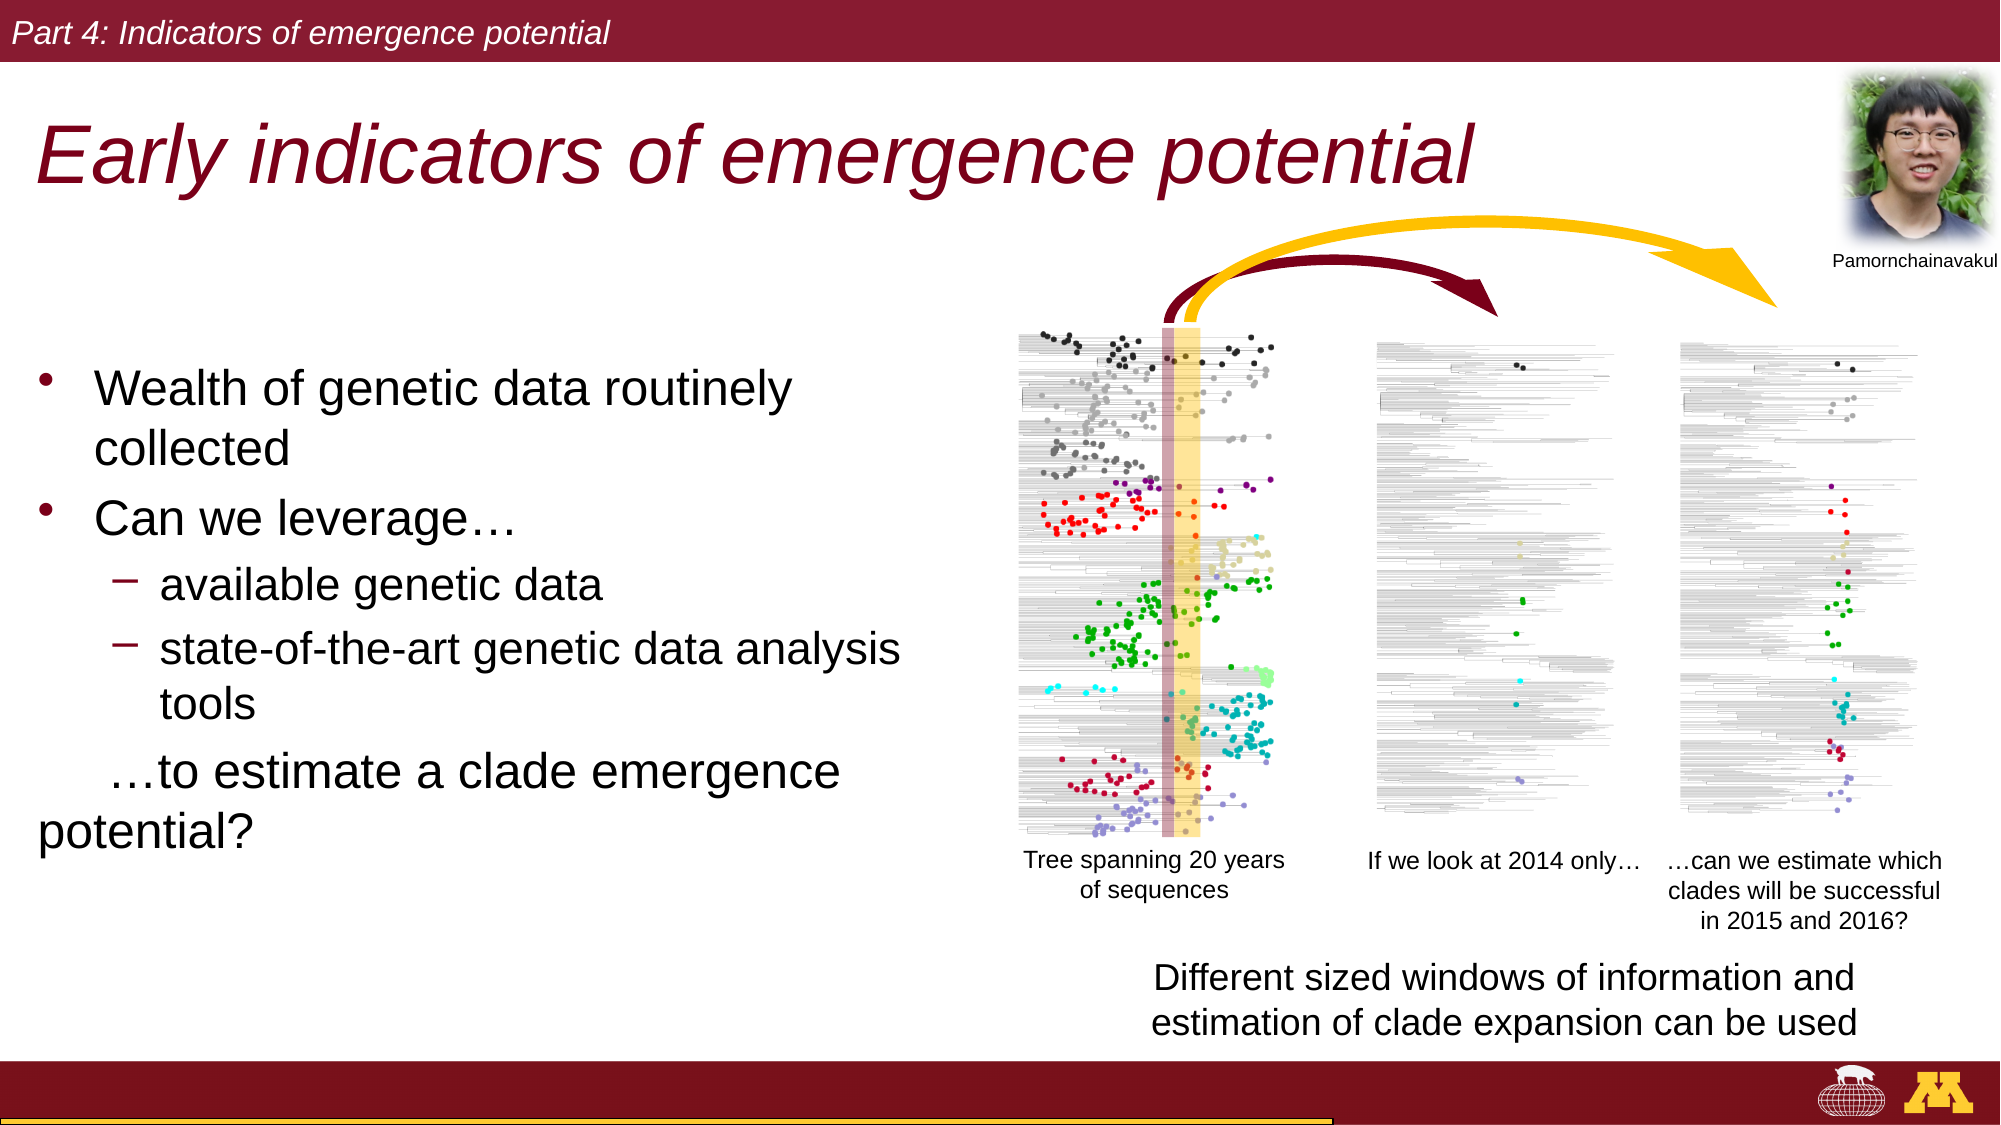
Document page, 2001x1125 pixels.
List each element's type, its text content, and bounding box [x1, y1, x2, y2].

picture [1018, 318, 1291, 860]
picture [0, 1061, 2000, 1125]
text_box If we look at 2014 only… [1347, 837, 1647, 882]
list Wealth of genetic data routinely collected Can we leverage… available genetic data state-of-the-art genetic data analysis tools …to estimate a clade emergence potential? [26, 349, 975, 970]
text_box …can we estimate which clades will be successful in 2015 and 2016? [1647, 836, 1963, 942]
picture [1376, 327, 1633, 837]
text_box [1184, 215, 1778, 316]
list Part 4: Indicators of emergence potential [0, 0, 2000, 62]
text_box Different sized windows of information and estimation of clade expansion can be used [1120, 945, 1889, 1051]
text_box [1164, 273, 1217, 316]
picture [1680, 327, 1936, 837]
text_box Tree spanning 20 years of sequences [996, 836, 1313, 911]
title Early indicators of emergence potential [24, 62, 1725, 244]
text_box Pamornchainavakul [1817, 241, 2000, 279]
text_box [0, 1118, 1334, 1125]
text_box [1232, 254, 1499, 317]
picture [1835, 61, 2000, 255]
